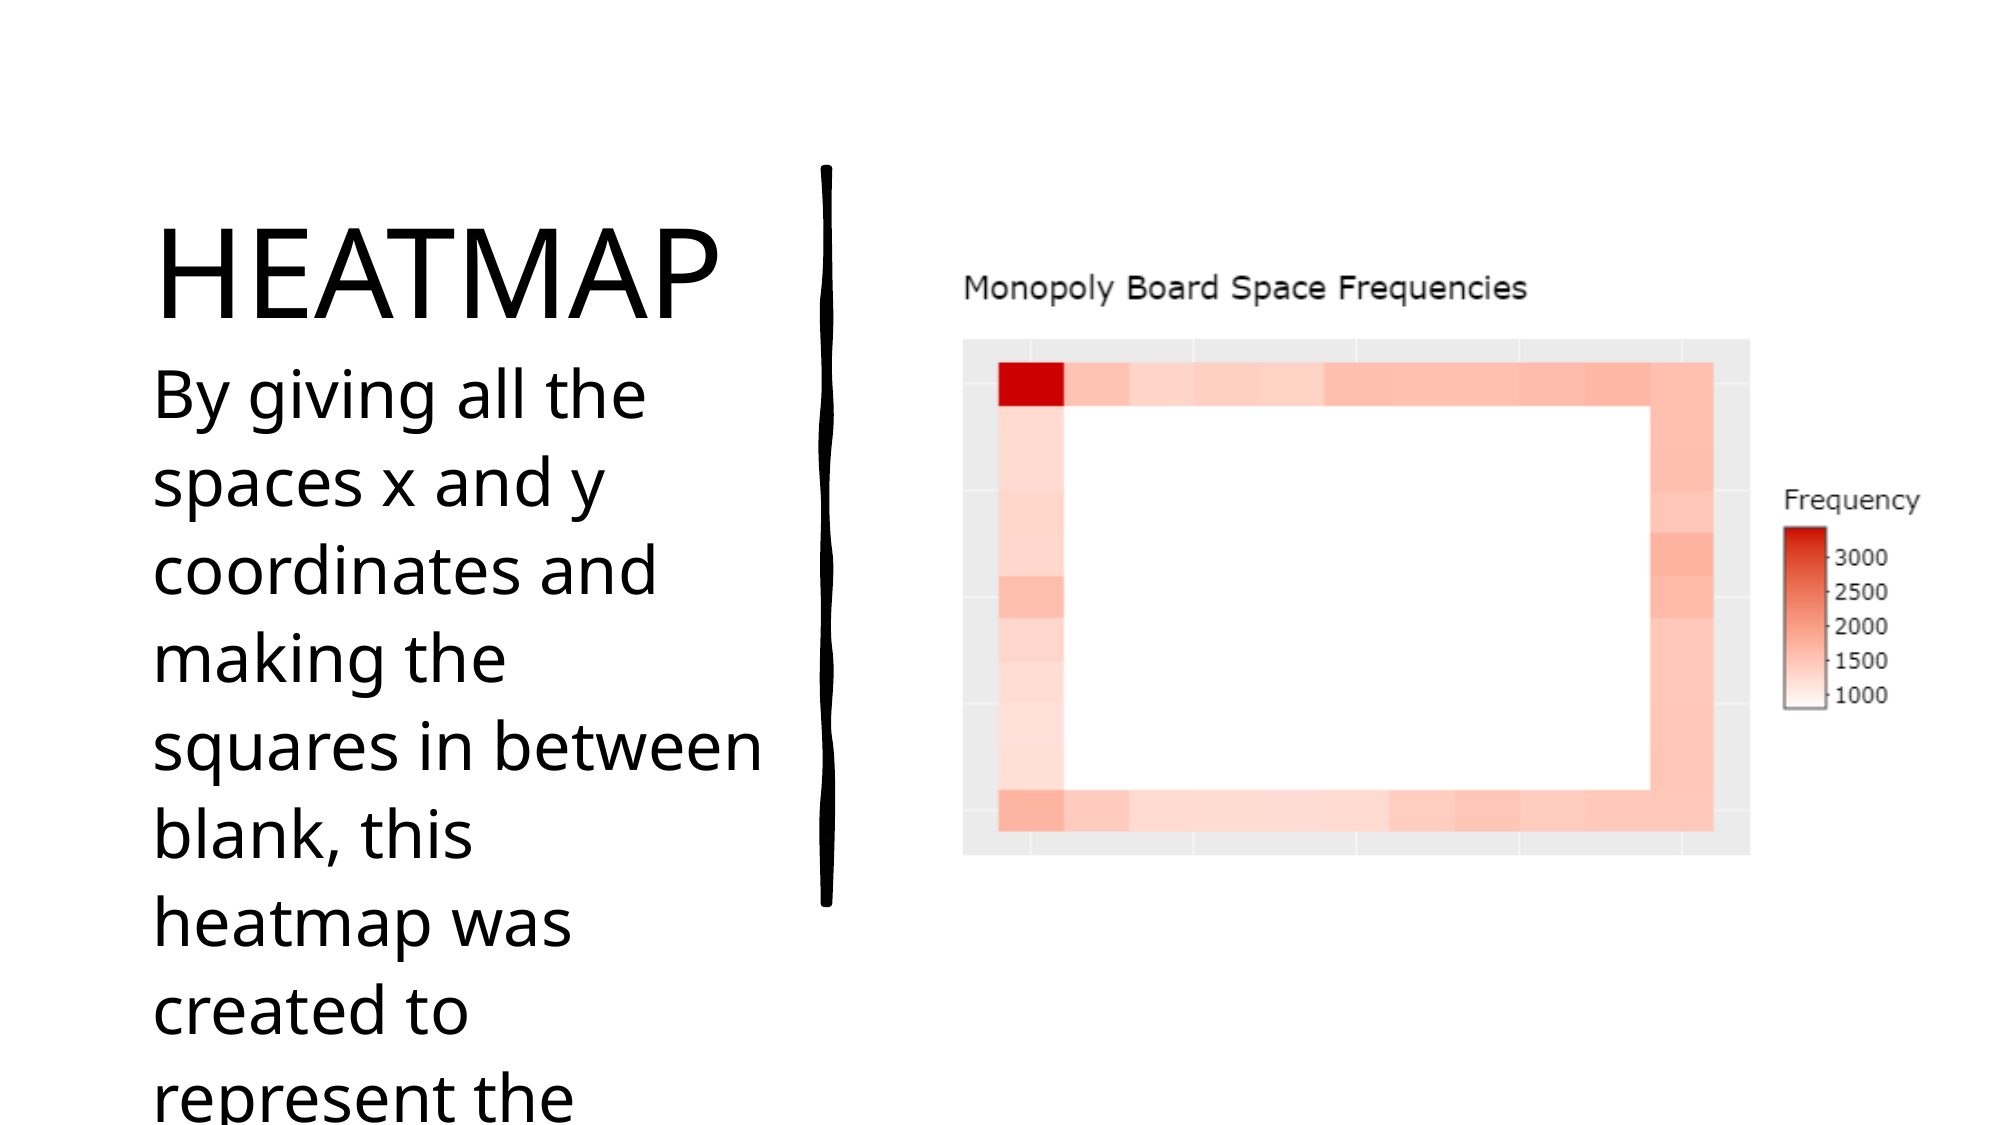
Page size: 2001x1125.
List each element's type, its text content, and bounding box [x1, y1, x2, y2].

list By giving all the spaces x and y coordinates and making the squares in between blank, this heatmap was created to represent the game board. While this is just a picture, the visualization is interactive. [137, 336, 783, 977]
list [918, 258, 1955, 899]
title HEATMAP [137, 166, 783, 336]
